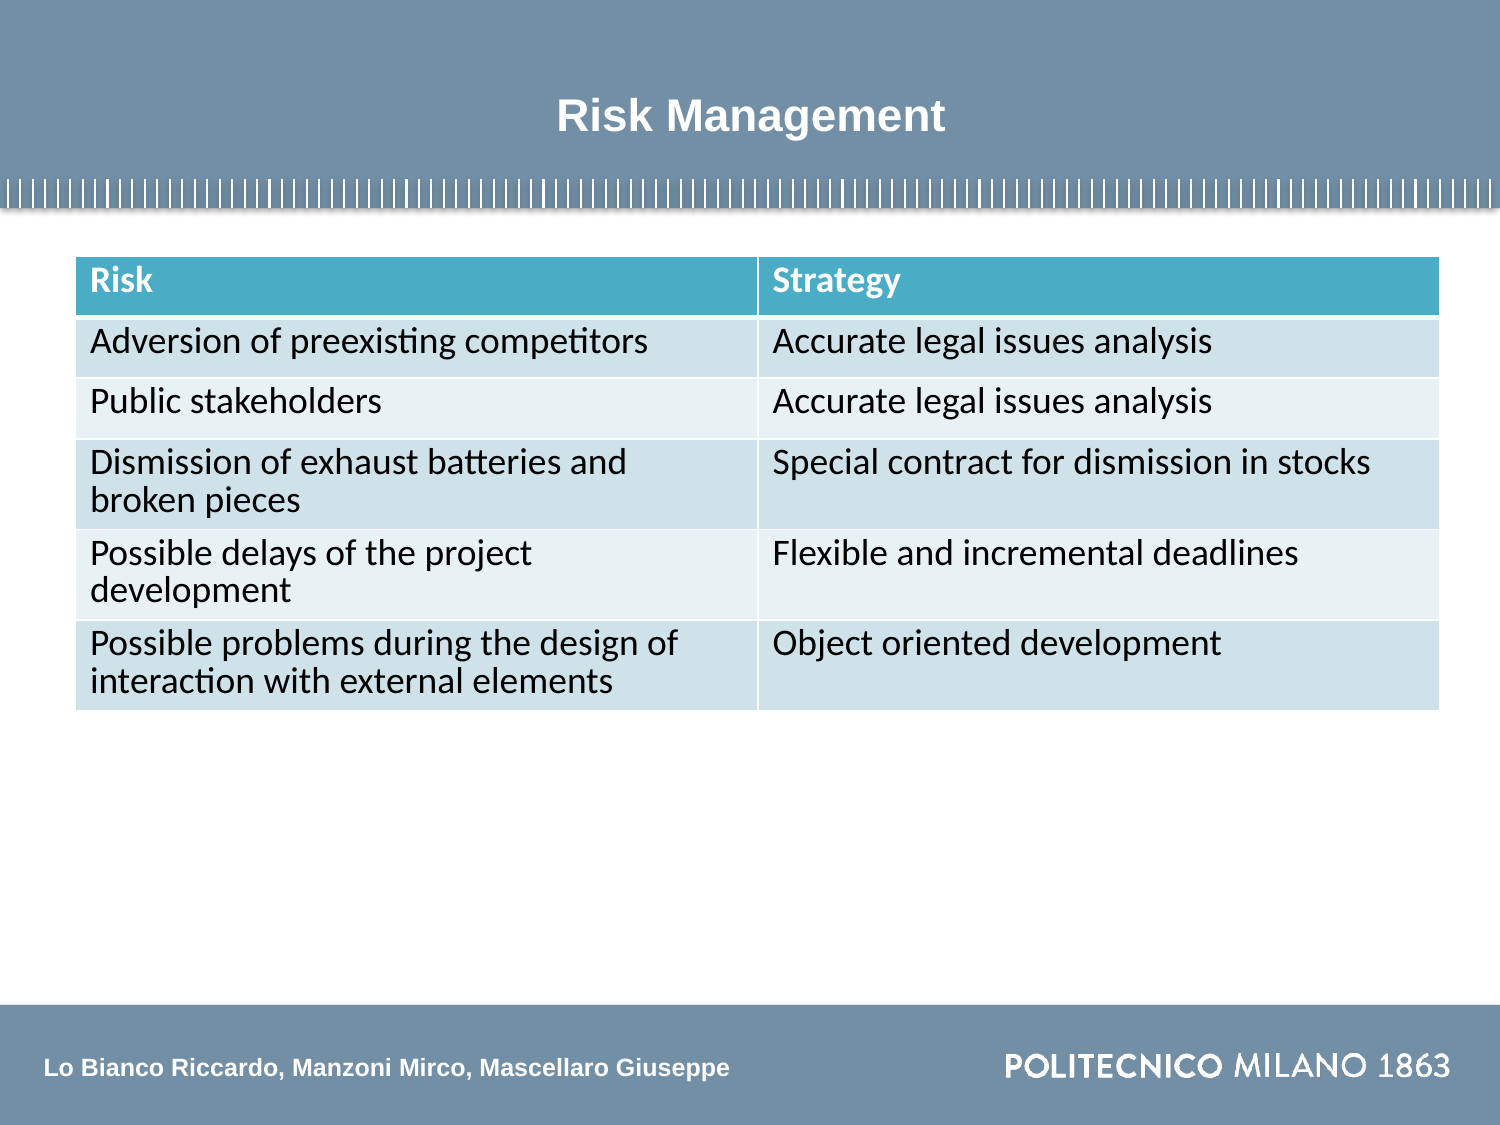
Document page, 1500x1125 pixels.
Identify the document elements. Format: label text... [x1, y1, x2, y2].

table_cell Accurate legal issues analysis [759, 379, 1439, 438]
table_cell Accurate legal issues analysis [759, 320, 1439, 377]
table_header Risk [76, 257, 757, 315]
table_cell Adversion of preexisting competitors [76, 320, 757, 377]
title Risk Management [47, 22, 1455, 161]
table_cell Dismission of exhaust batteries and broken pieces [76, 440, 757, 529]
table_cell Object oriented development [759, 621, 1439, 710]
table_cell Special contract for dismission in stocks [759, 440, 1439, 529]
picture [999, 1041, 1456, 1089]
table_header Strategy [759, 257, 1439, 315]
table_cell Public stakeholders [76, 379, 757, 438]
table_cell Possible problems during the design of interaction with external elements [76, 621, 757, 710]
table_cell Possible delays of the project development [76, 530, 757, 619]
table_cell Flexible and incremental deadlines [759, 530, 1439, 619]
